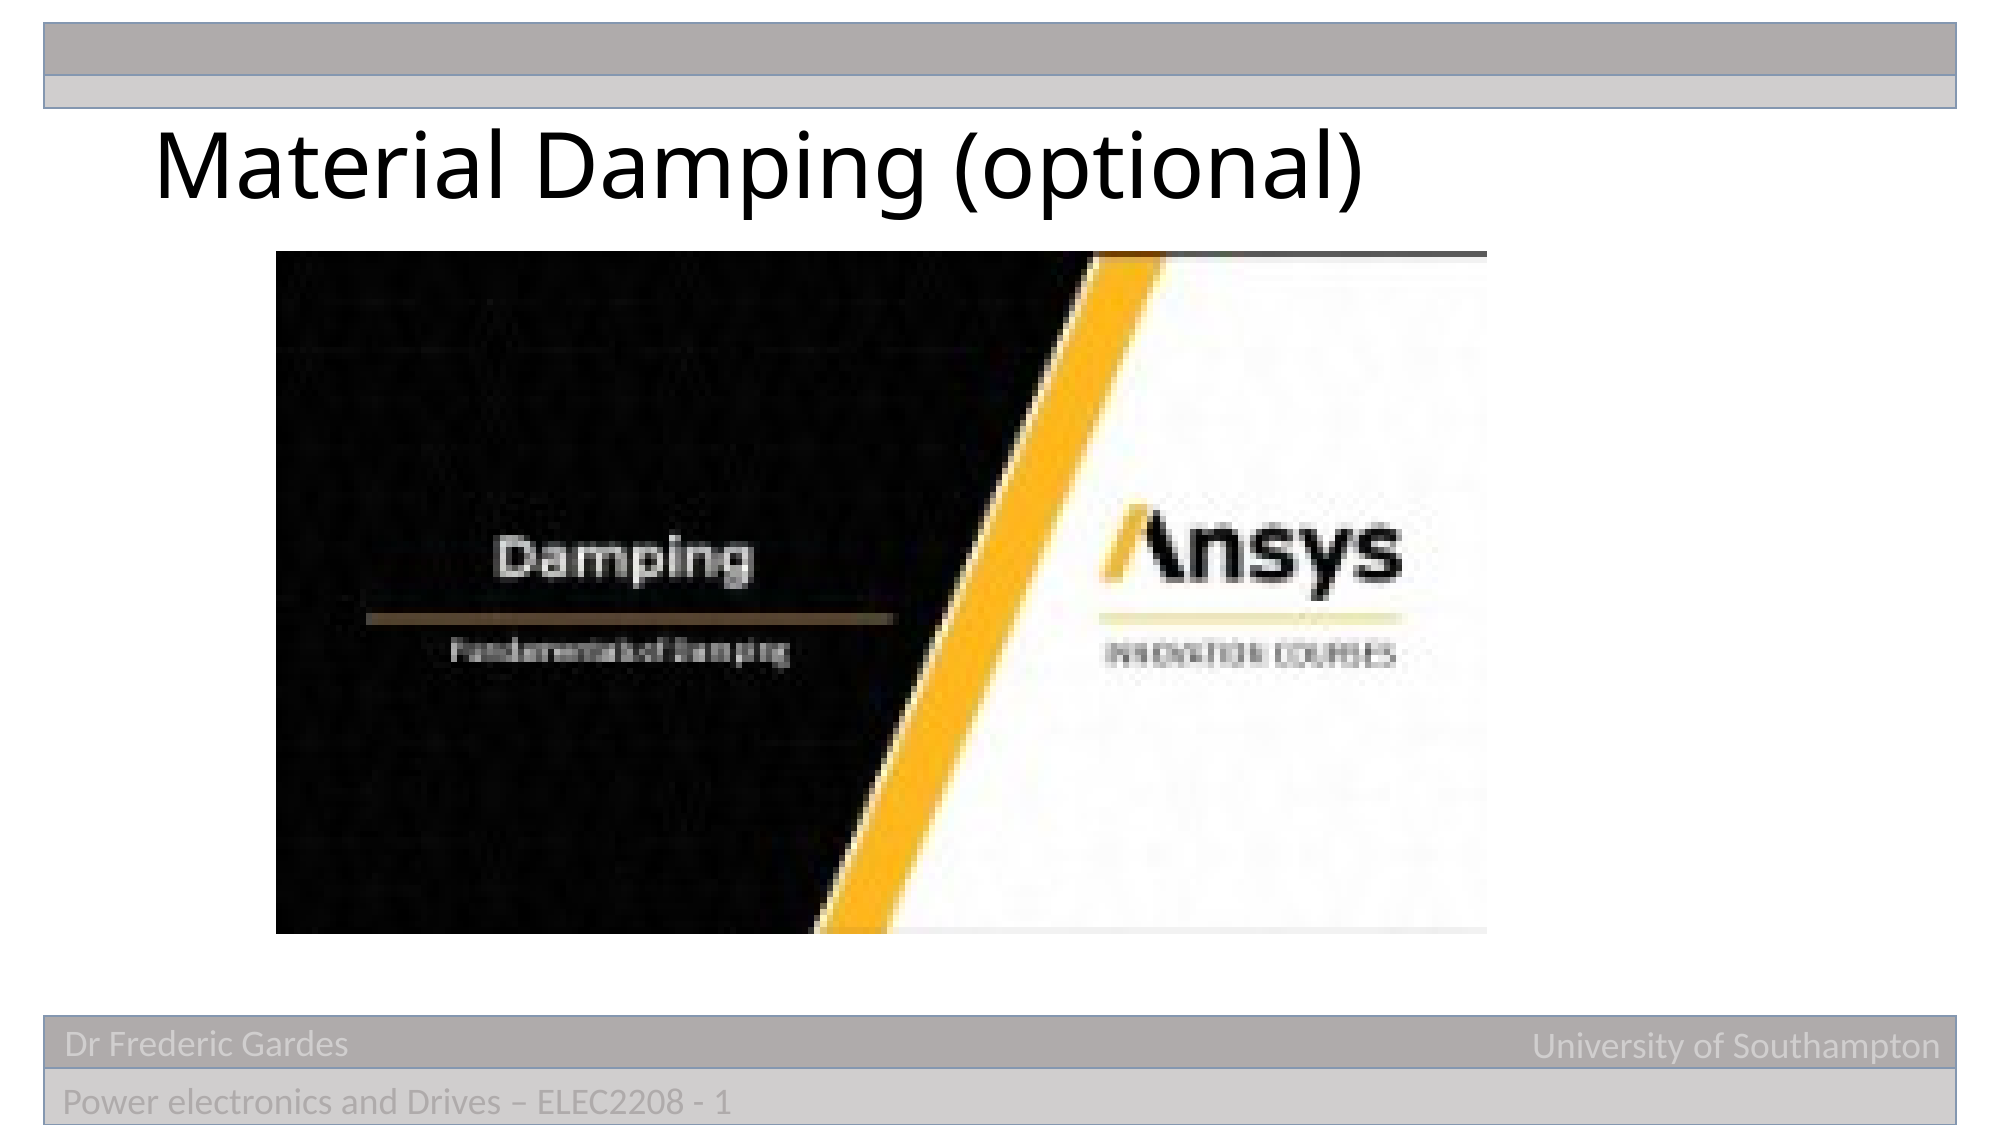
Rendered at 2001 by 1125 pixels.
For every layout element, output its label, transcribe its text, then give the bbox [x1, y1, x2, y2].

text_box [275, 250, 1488, 935]
title Material Damping (optional) [137, 59, 1863, 278]
